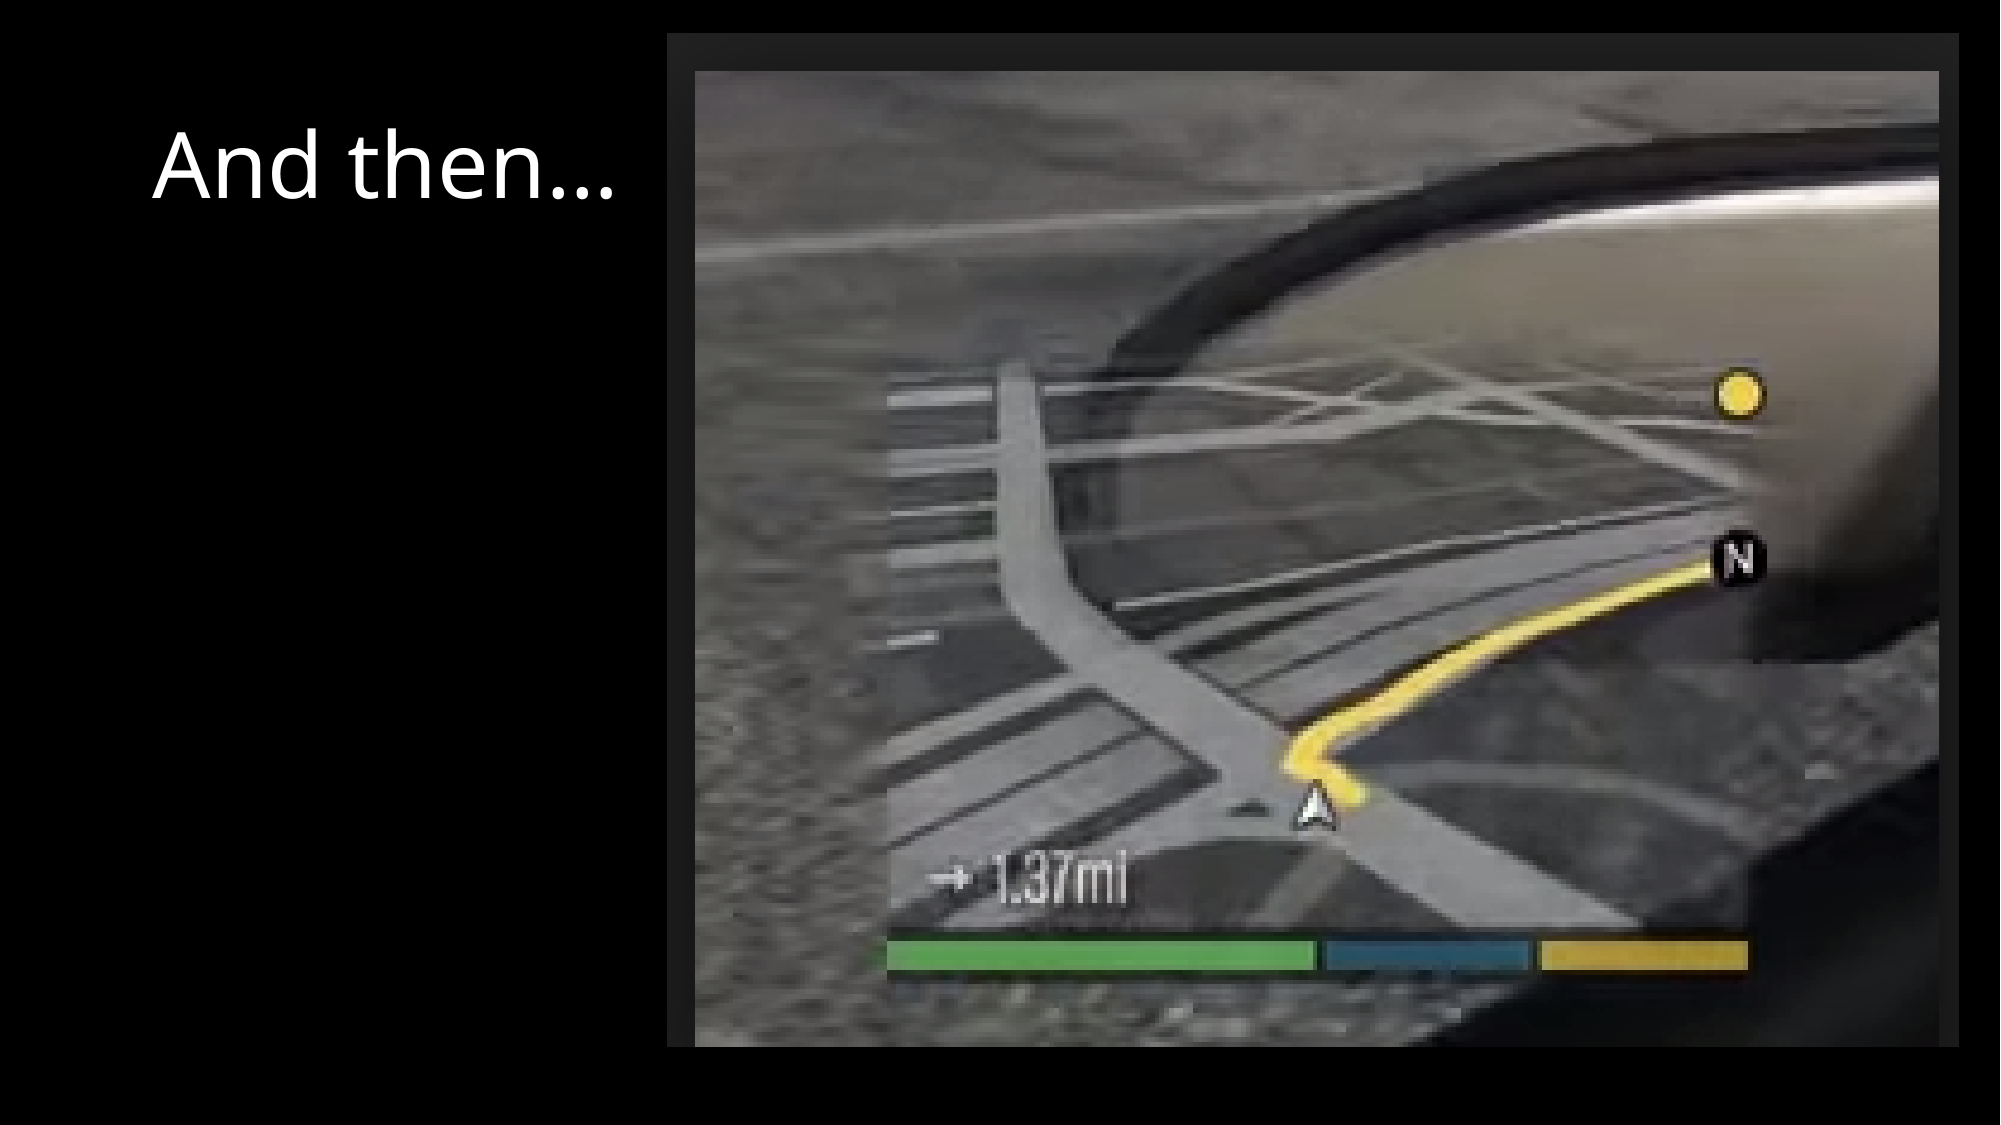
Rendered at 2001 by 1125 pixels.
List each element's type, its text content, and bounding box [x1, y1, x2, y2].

picture [667, 33, 1959, 1047]
title And then… [137, 59, 667, 278]
